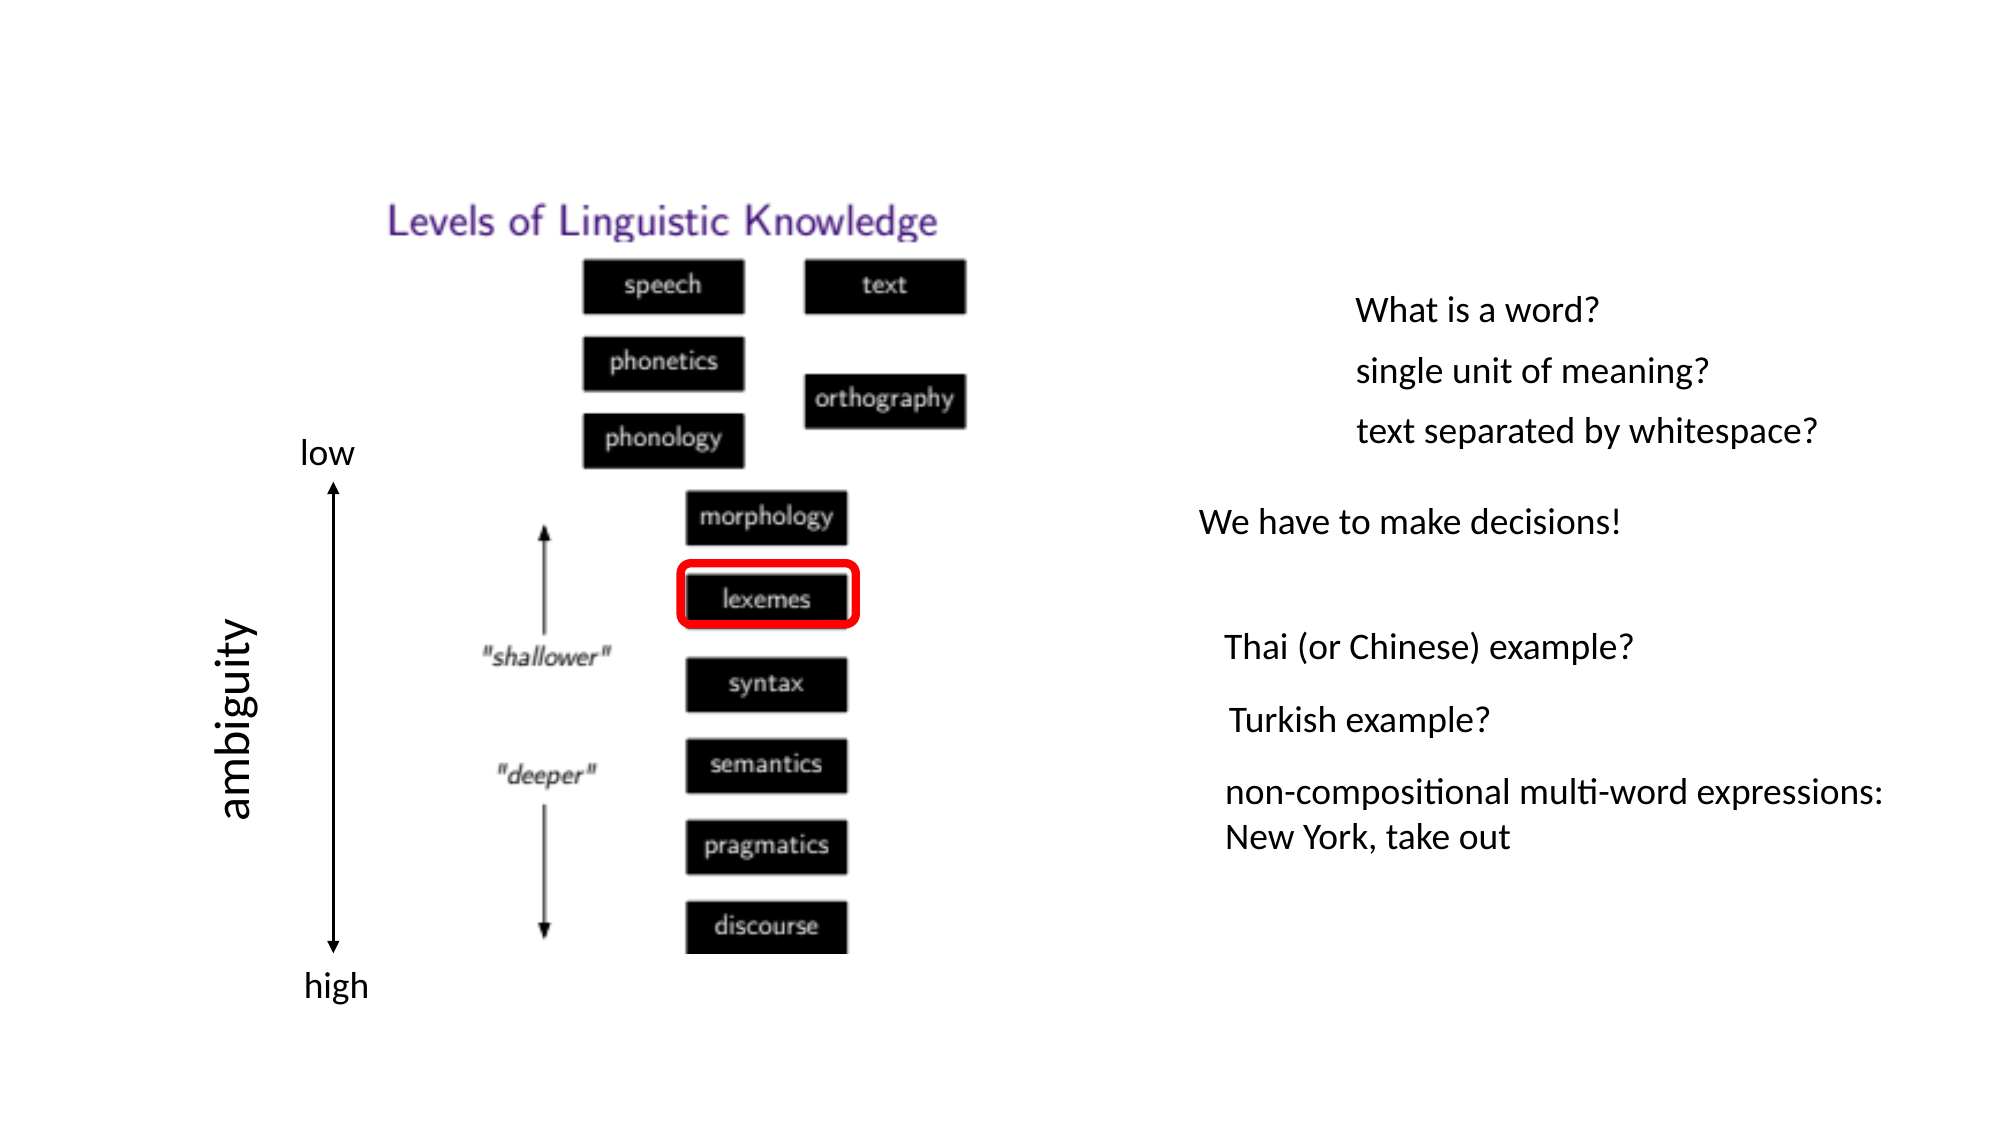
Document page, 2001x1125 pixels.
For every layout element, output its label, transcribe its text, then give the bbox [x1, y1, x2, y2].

text_box Thai (or Chinese) example? [1209, 614, 1651, 675]
text_box non-compositional multi-word expressions: New York, take out [1210, 759, 1900, 865]
text_box Turkish example? [1213, 687, 1507, 747]
text_box What is a word? [1340, 277, 1617, 338]
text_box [192, 420, 386, 1014]
picture [361, 171, 1001, 954]
text_box text separated by whitespace? [1341, 399, 1835, 459]
text_box single unit of meaning? [1341, 338, 1727, 399]
text_box We have to make decisions! [1184, 490, 1638, 550]
